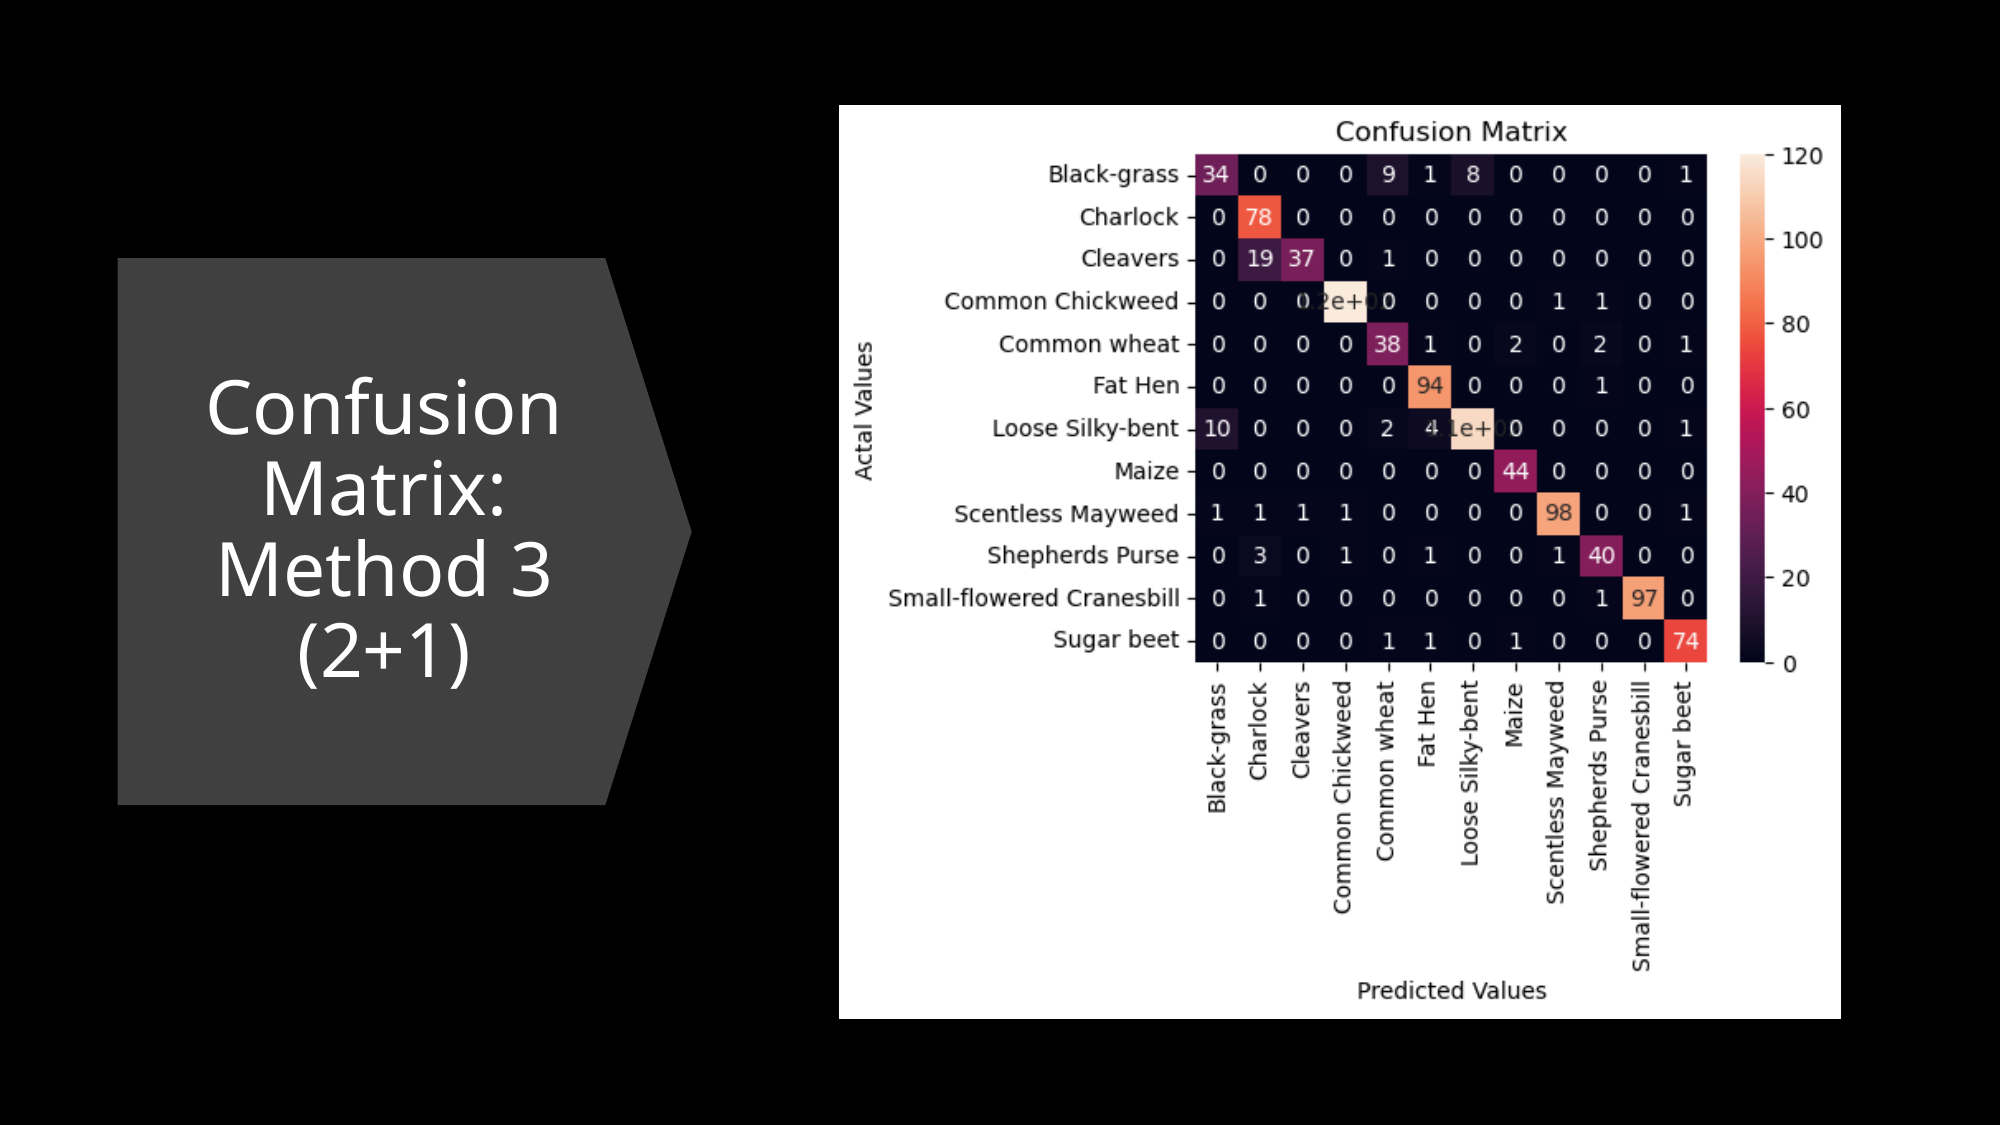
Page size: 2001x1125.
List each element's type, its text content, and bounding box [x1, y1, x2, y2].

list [839, 105, 1841, 1020]
text_box [116, 257, 693, 807]
title Confusion Matrix: Method 3 (2+1) [168, 322, 601, 741]
